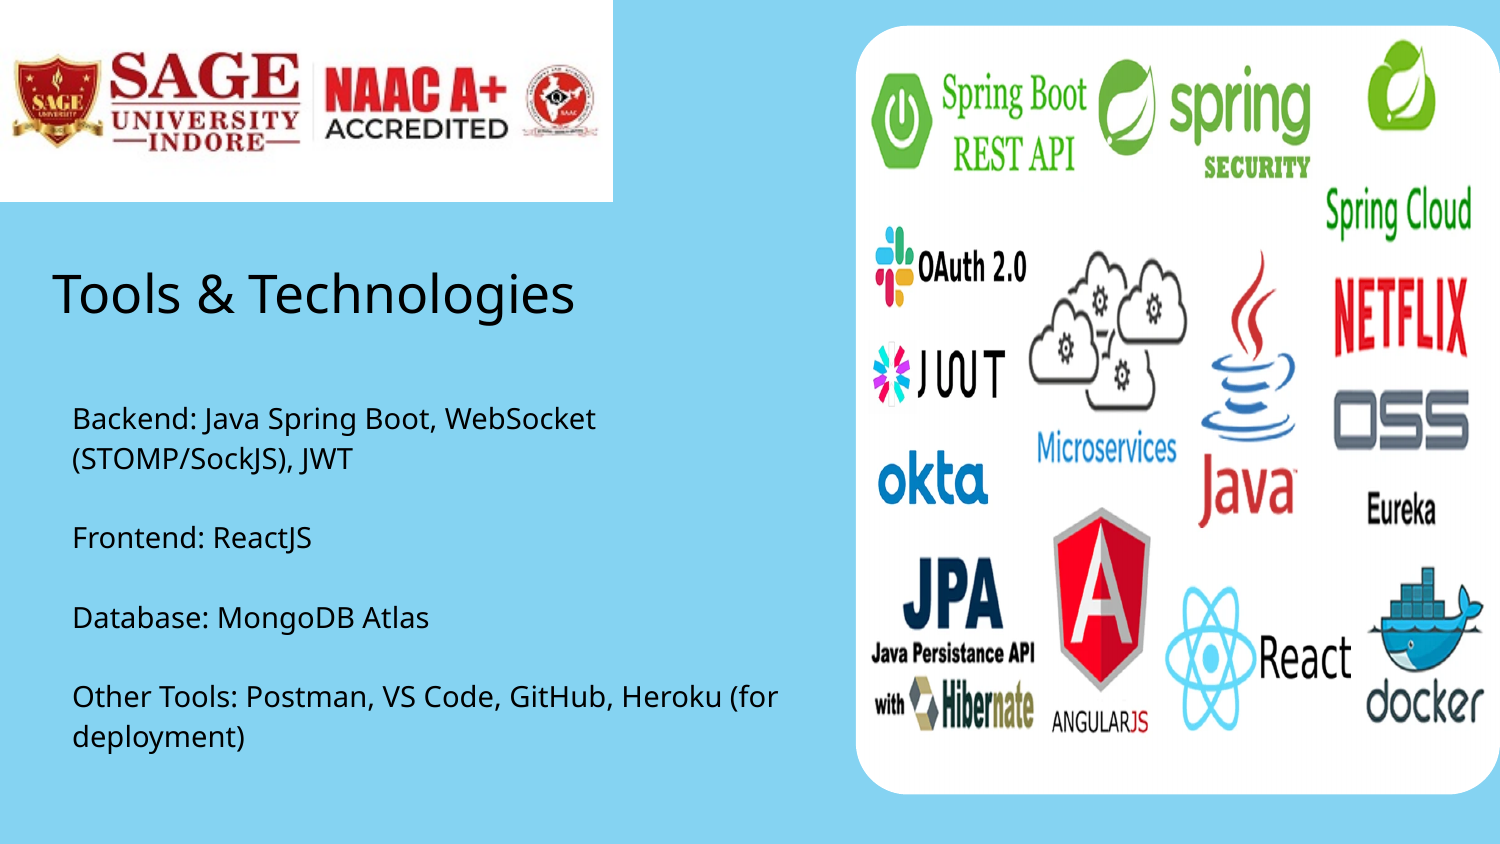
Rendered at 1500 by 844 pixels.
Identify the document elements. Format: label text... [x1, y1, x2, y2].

text_box [855, 25, 1500, 795]
title Tools & Technologies [37, 240, 819, 346]
picture [0, 0, 613, 202]
text_box Backend: Java Spring Boot, WebSocket (STOMP/SockJS), JWT Frontend: ReactJS Database: MongoDB Atlas Other Tools: Postman, VS Code, GitHub, Heroku (for deployment) [57, 383, 798, 795]
